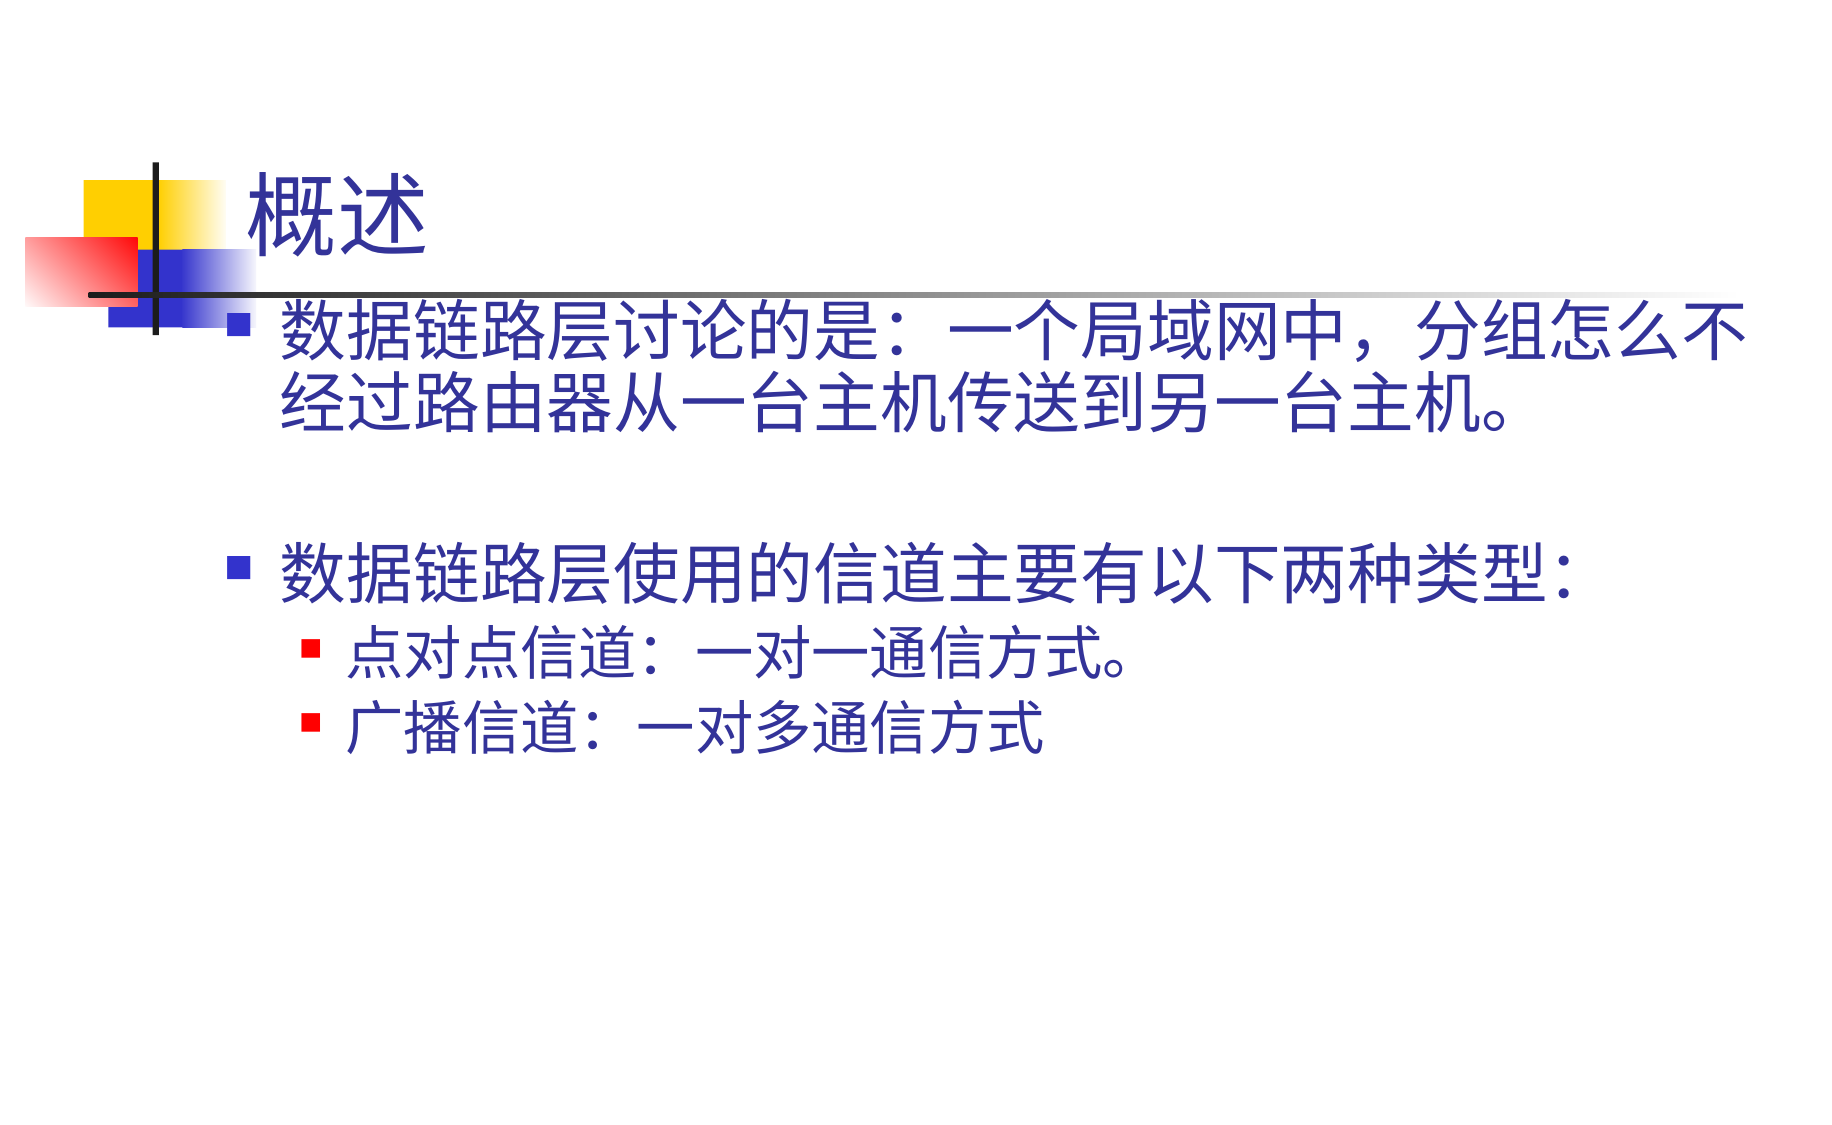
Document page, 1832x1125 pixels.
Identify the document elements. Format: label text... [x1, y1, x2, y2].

list 数据链路层讨论的是：一个局域网中，分组怎么不经过路由器从一台主机传送到另一台主机。 数据链路层使用的信道主要有以下两种类型： 点对点信道：一对一通信方式。 广播信道：一对多通信方式 [208, 290, 1766, 966]
title 概述 [230, 35, 1791, 275]
